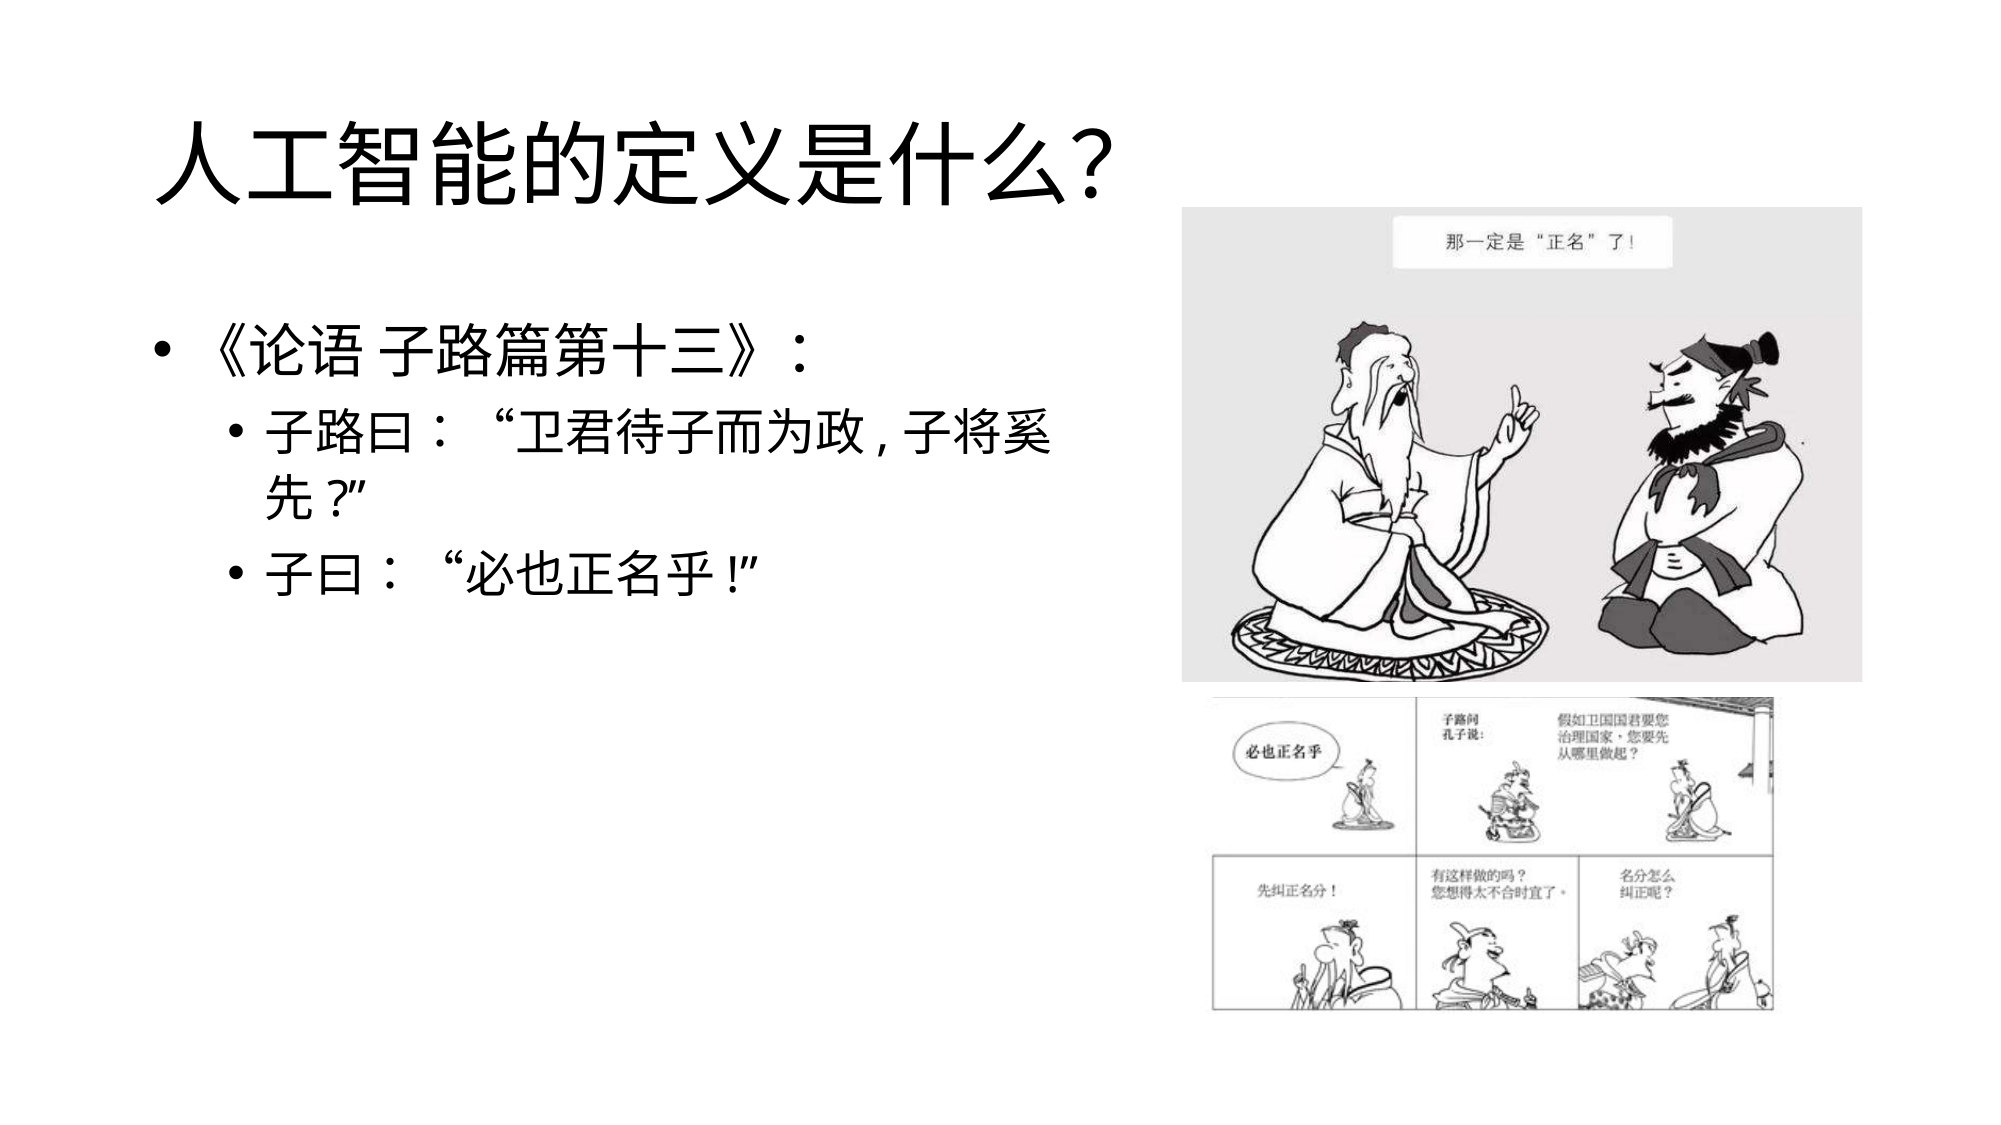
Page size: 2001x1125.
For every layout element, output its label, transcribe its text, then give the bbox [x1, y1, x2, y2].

list 《论语 子路篇第十三》： 子路曰∶“卫君待子而为政,子将奚先?” 子曰∶“必也正名乎!” [137, 299, 1098, 1014]
title 人工智能的定义是什么？ [137, 59, 1863, 278]
picture [1181, 207, 1863, 682]
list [1181, 697, 1807, 1014]
